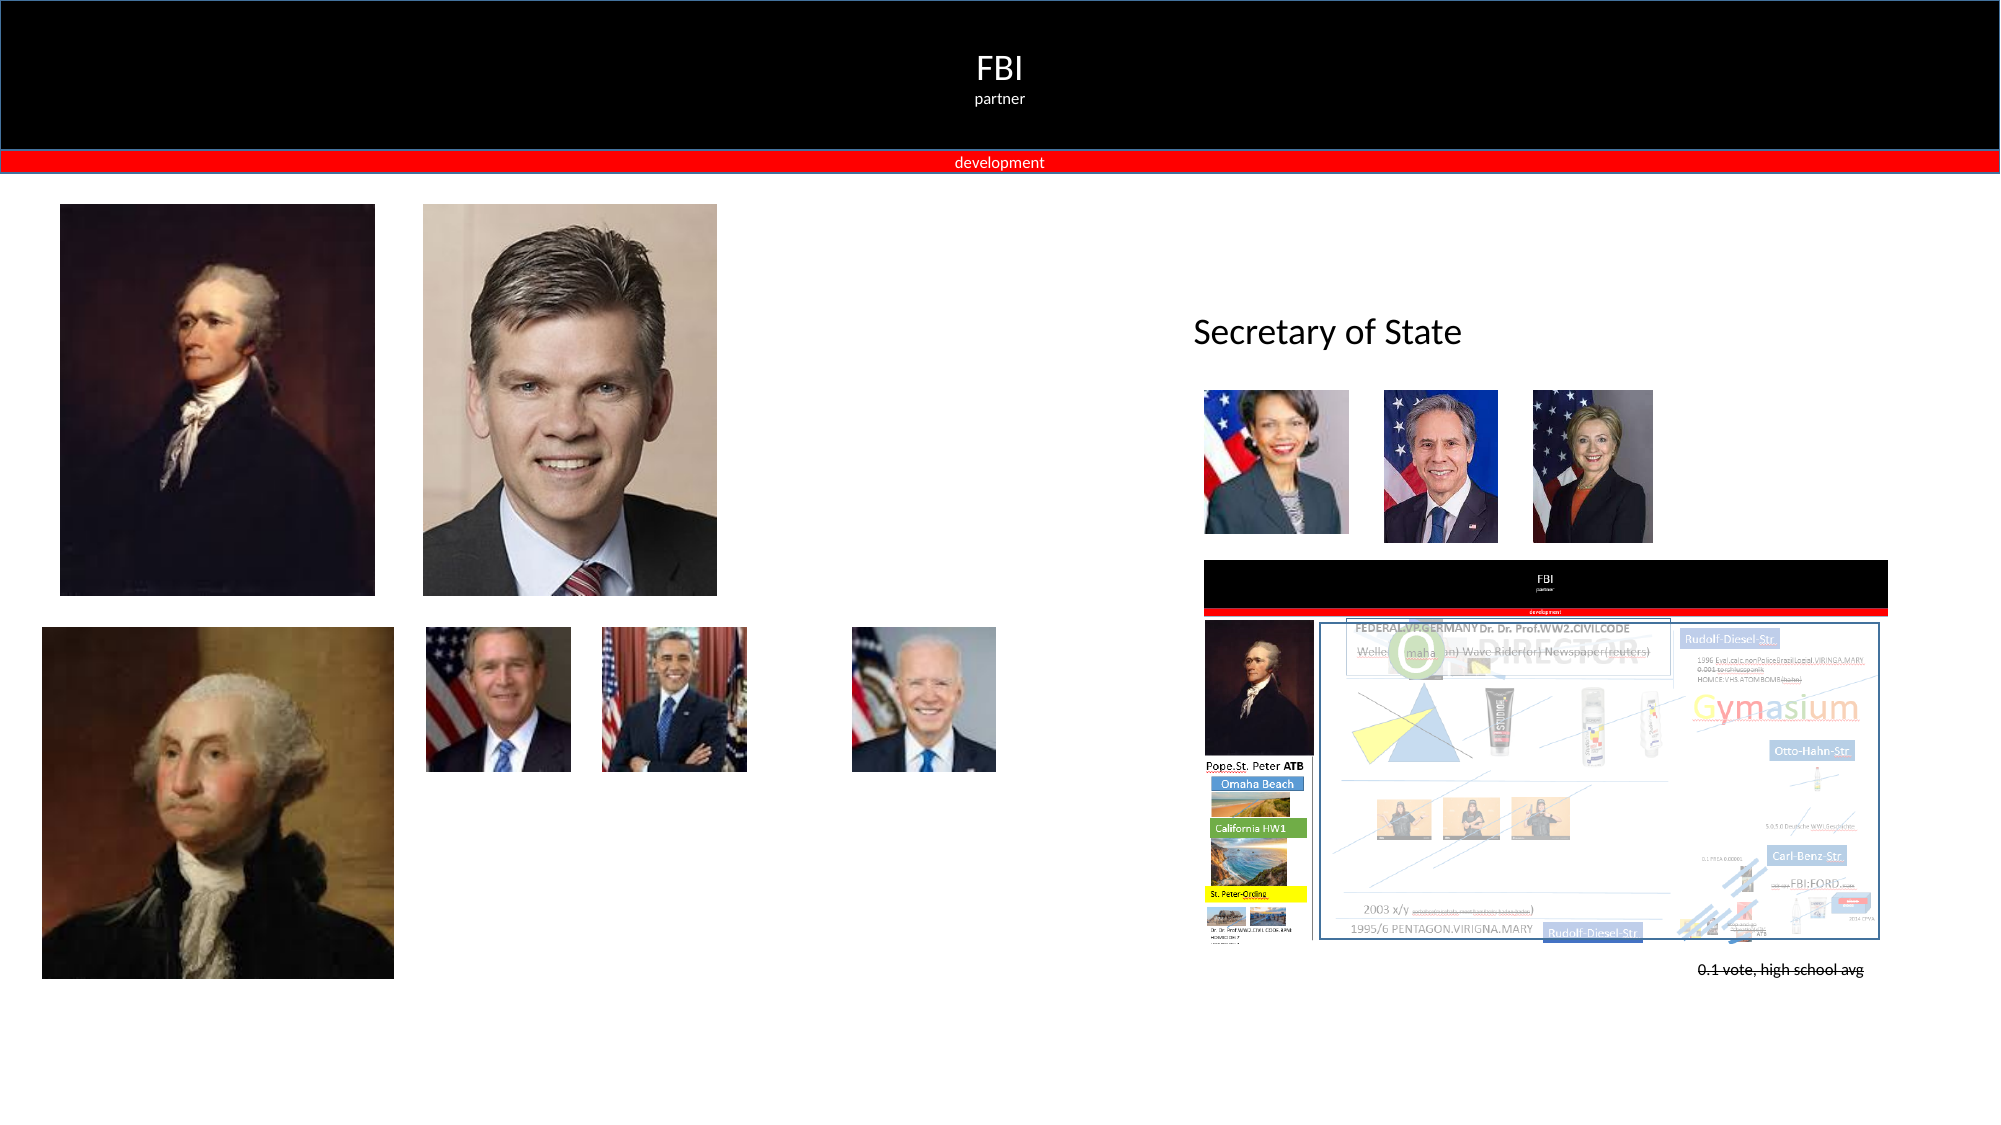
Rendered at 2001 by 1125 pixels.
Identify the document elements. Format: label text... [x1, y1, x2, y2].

picture [602, 627, 747, 772]
text_box Secretary of State [1178, 299, 1478, 360]
picture [42, 627, 394, 980]
text_box FBI partner [0, 0, 2000, 149]
picture [1384, 390, 1498, 543]
picture [423, 204, 717, 596]
picture [852, 627, 996, 772]
picture [1204, 390, 1349, 534]
picture [60, 204, 375, 596]
text_box 0.1 vote, high school avg [1683, 951, 1880, 987]
picture [1533, 390, 1653, 543]
picture [1204, 560, 1888, 944]
picture [426, 627, 571, 772]
text_box development [0, 149, 2000, 174]
